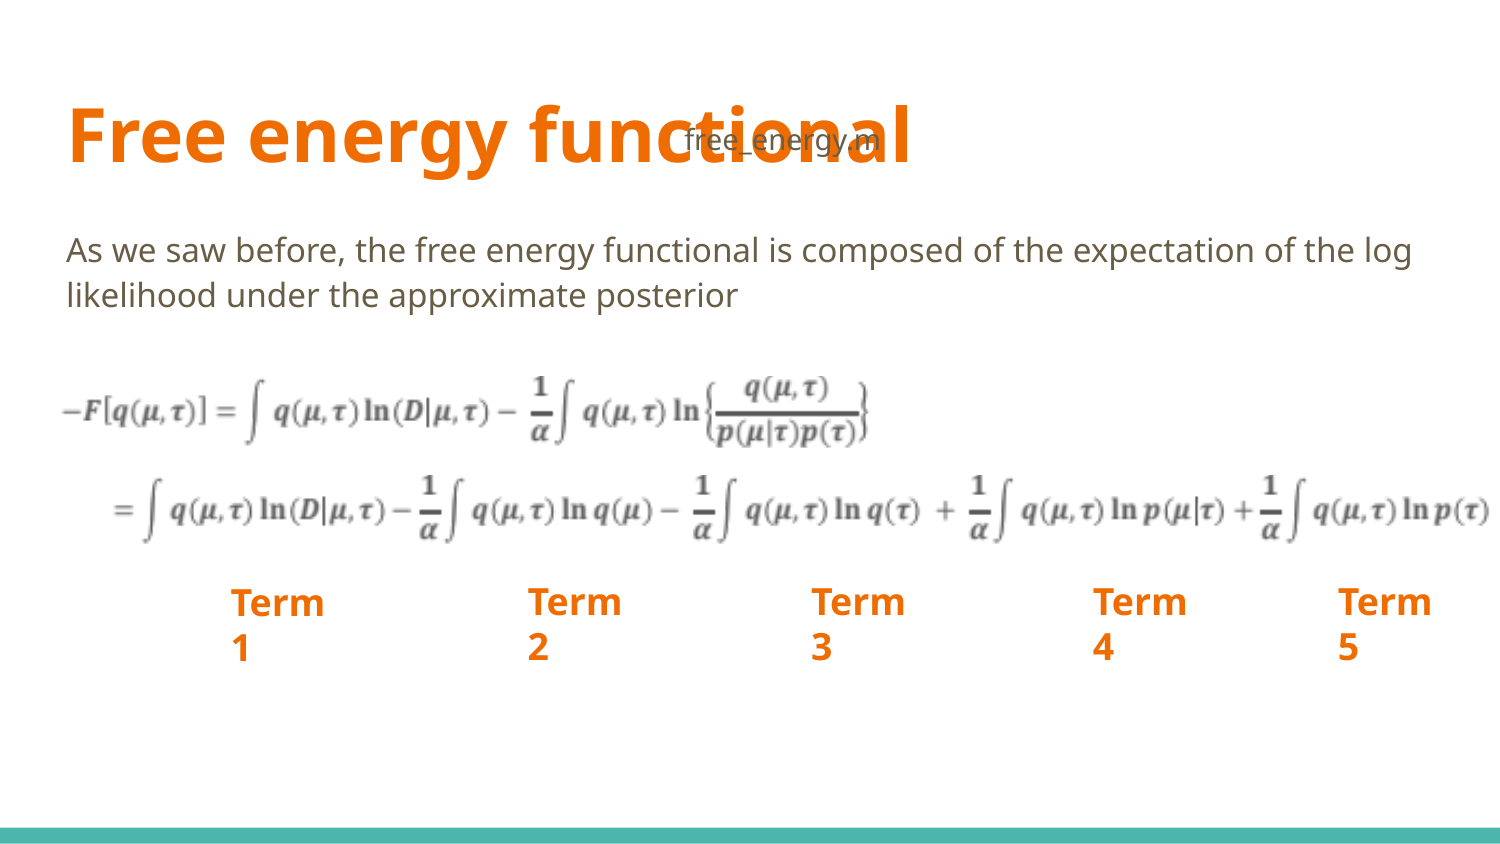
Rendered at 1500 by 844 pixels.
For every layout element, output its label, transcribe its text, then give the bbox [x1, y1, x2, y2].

text_box free_energy.m [669, 114, 963, 164]
list As we saw before, the free energy functional is composed of the expectation of the log likelihood under the approximate posterior [51, 207, 1449, 475]
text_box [82, 475, 1500, 640]
title Free energy functional [51, 72, 1449, 189]
list As we saw before, the free energy functional is composed of the expectation of the log likelihood under the approximate posterior [51, 497, 1449, 750]
text_box Term 1 [215, 651, 342, 656]
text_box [45, 376, 1277, 490]
